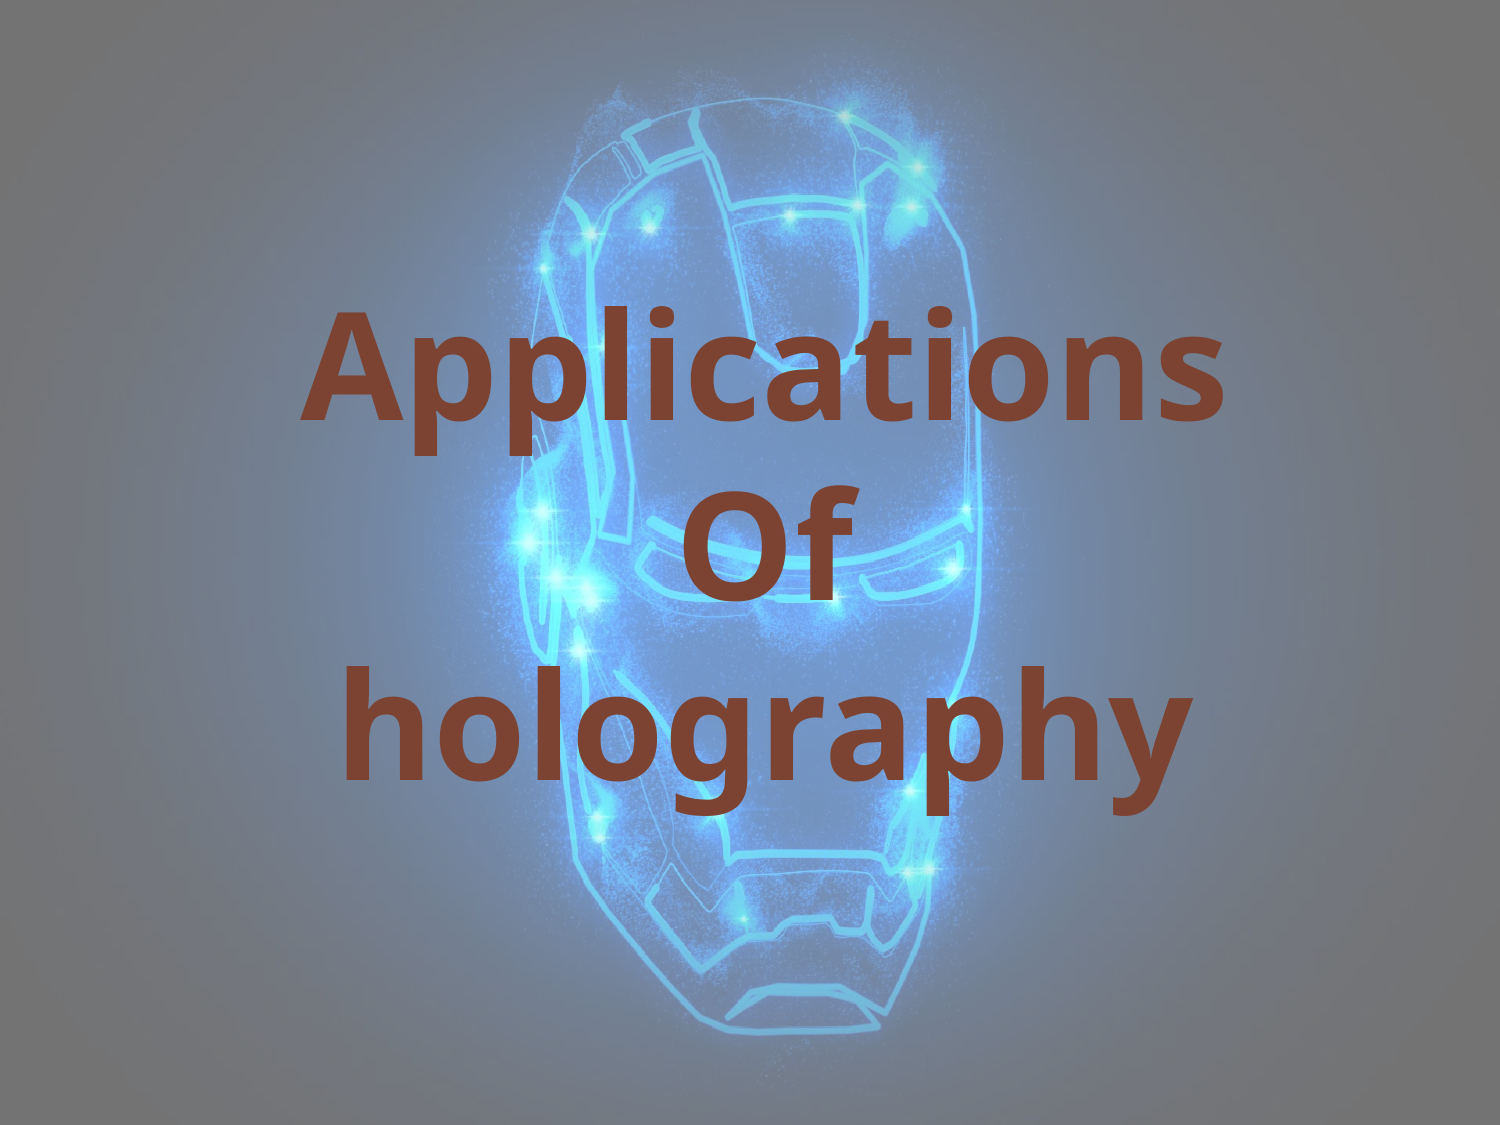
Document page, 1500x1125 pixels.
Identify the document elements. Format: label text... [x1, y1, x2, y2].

text_box Applications Of holography [285, 262, 1244, 818]
